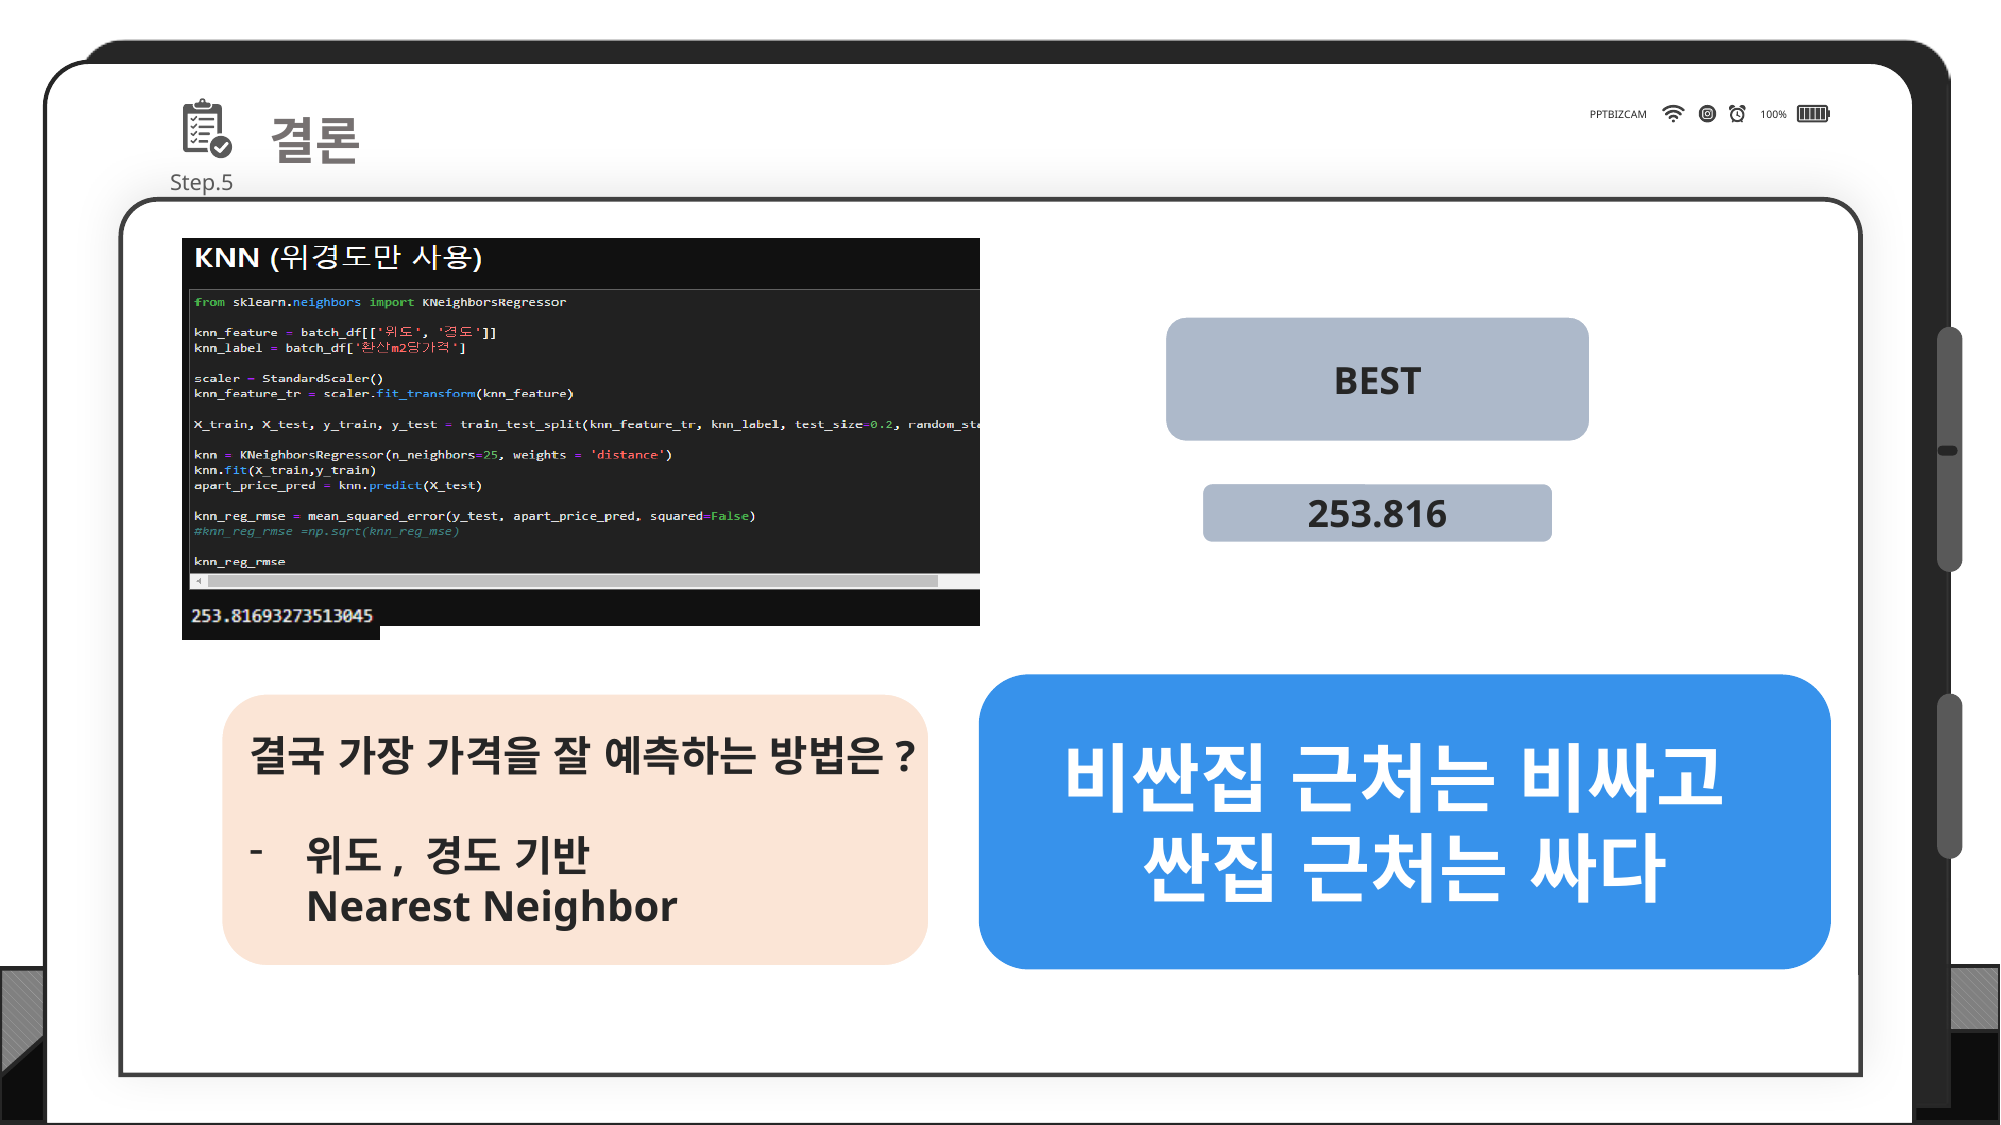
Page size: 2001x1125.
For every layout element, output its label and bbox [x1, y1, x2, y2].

text_box [154, 98, 255, 199]
text_box [0, 61, 2000, 1125]
picture [182, 238, 980, 640]
